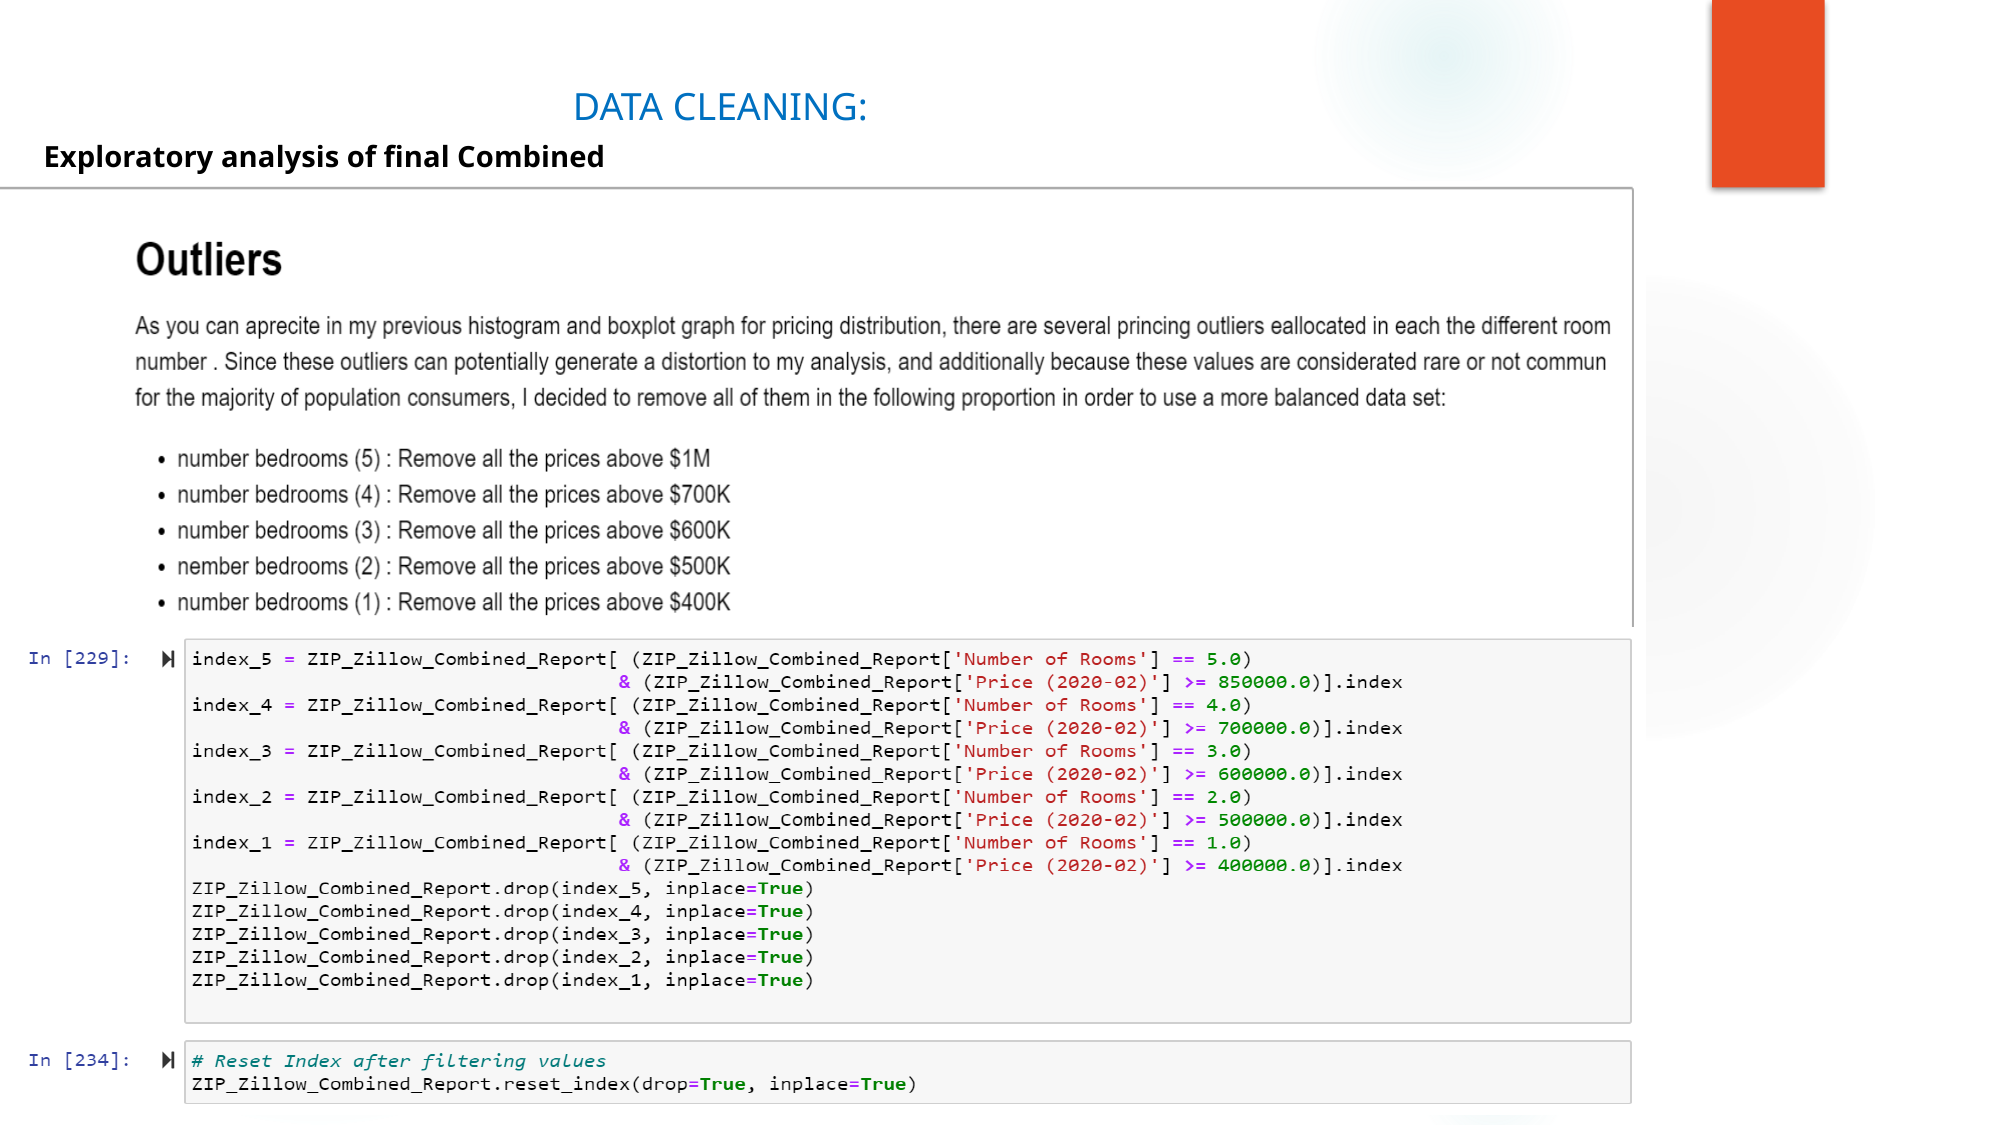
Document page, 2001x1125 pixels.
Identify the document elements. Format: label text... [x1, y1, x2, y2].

text_box Exploratory analysis of final Combined DataFrame: [28, 131, 777, 178]
picture [0, 0, 1647, 1125]
text_box DATA CLEANING: [518, 75, 923, 178]
